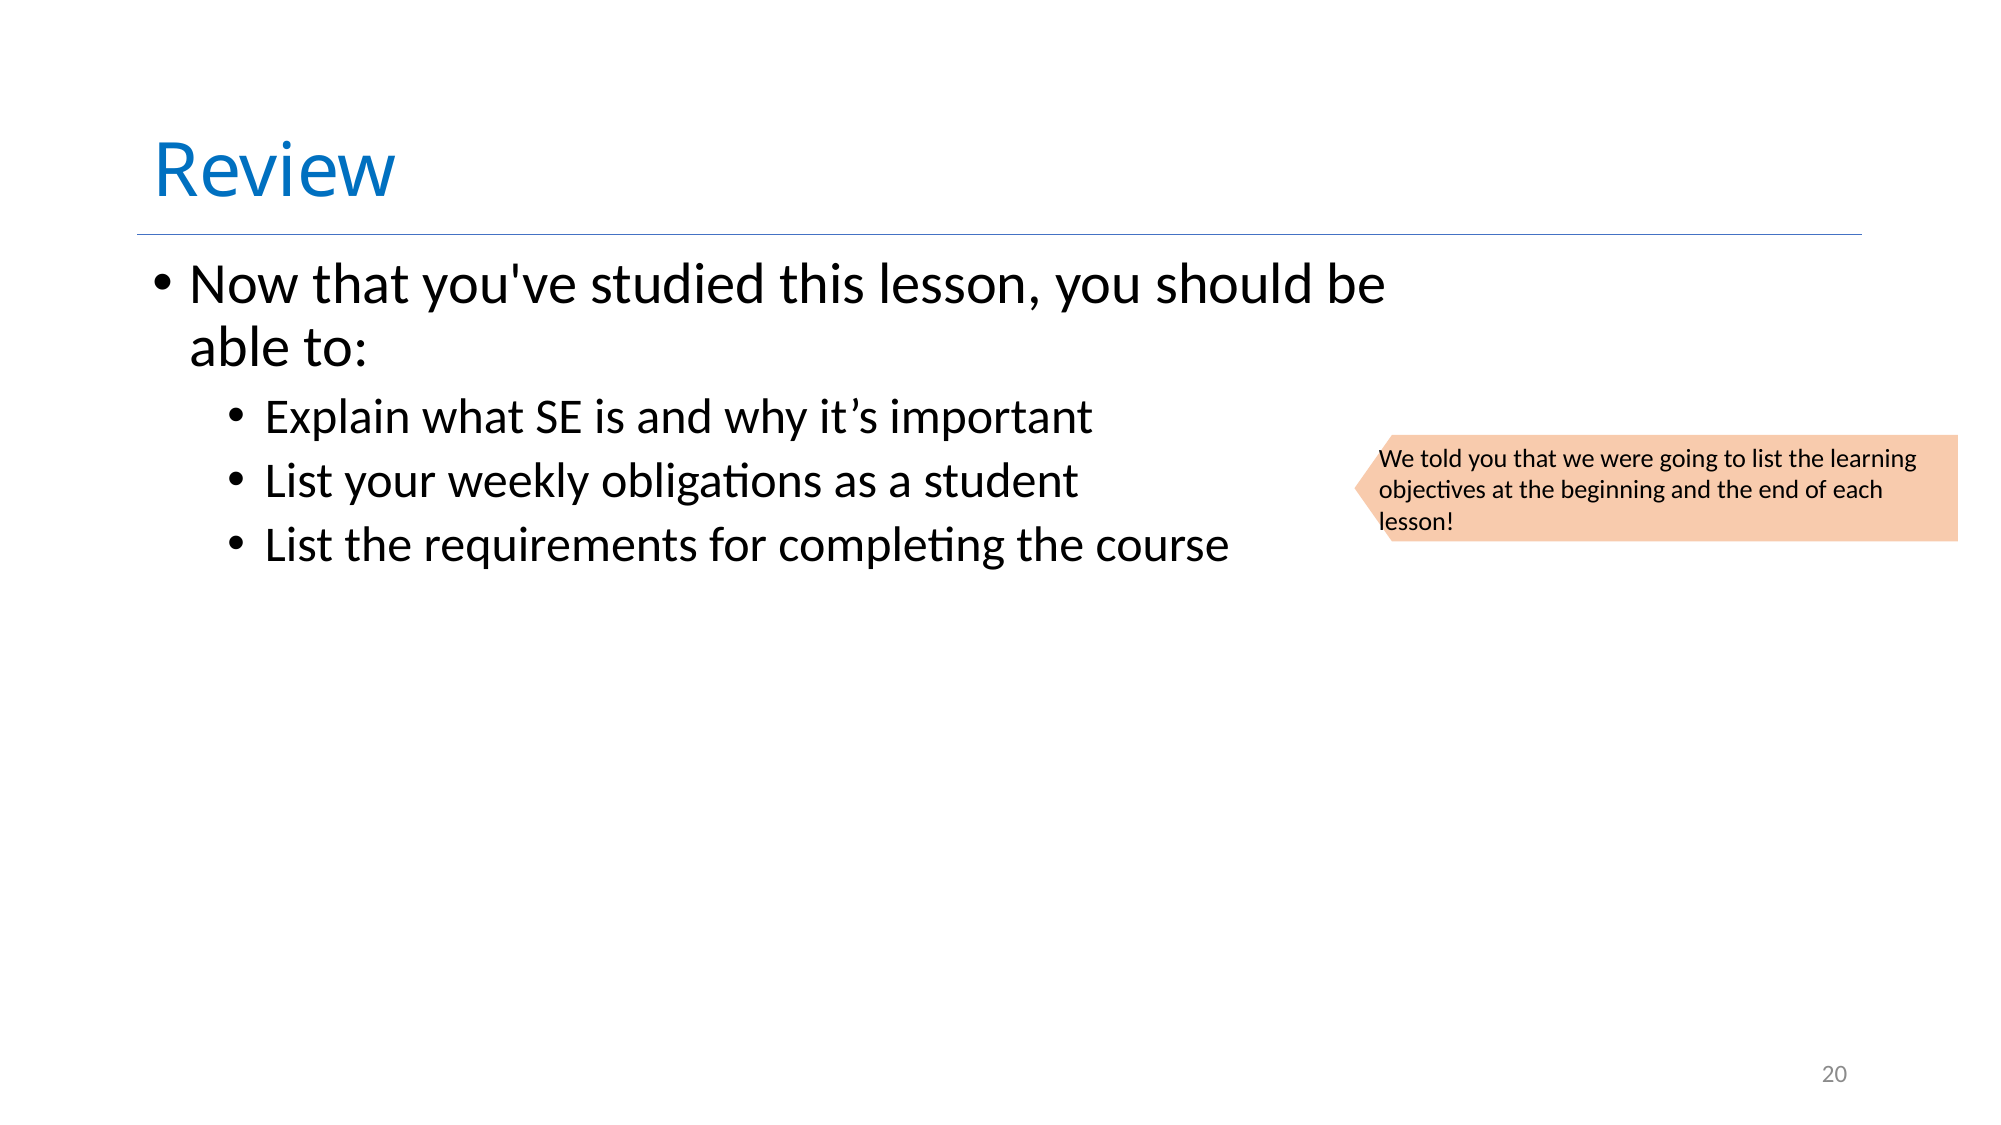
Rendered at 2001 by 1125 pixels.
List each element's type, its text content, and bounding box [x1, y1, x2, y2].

list Now that you've studied this lesson, you should be able to: Explain what SE is and why it’s important List your weekly obligations as a student List the requirements for completing the course [137, 246, 1432, 960]
text_box We told you that we were going to list the learning objectives at the beginning and the end of each lesson! [1354, 434, 1958, 542]
title Review [137, 3, 1863, 221]
slide_number 20 [1412, 1042, 1863, 1103]
